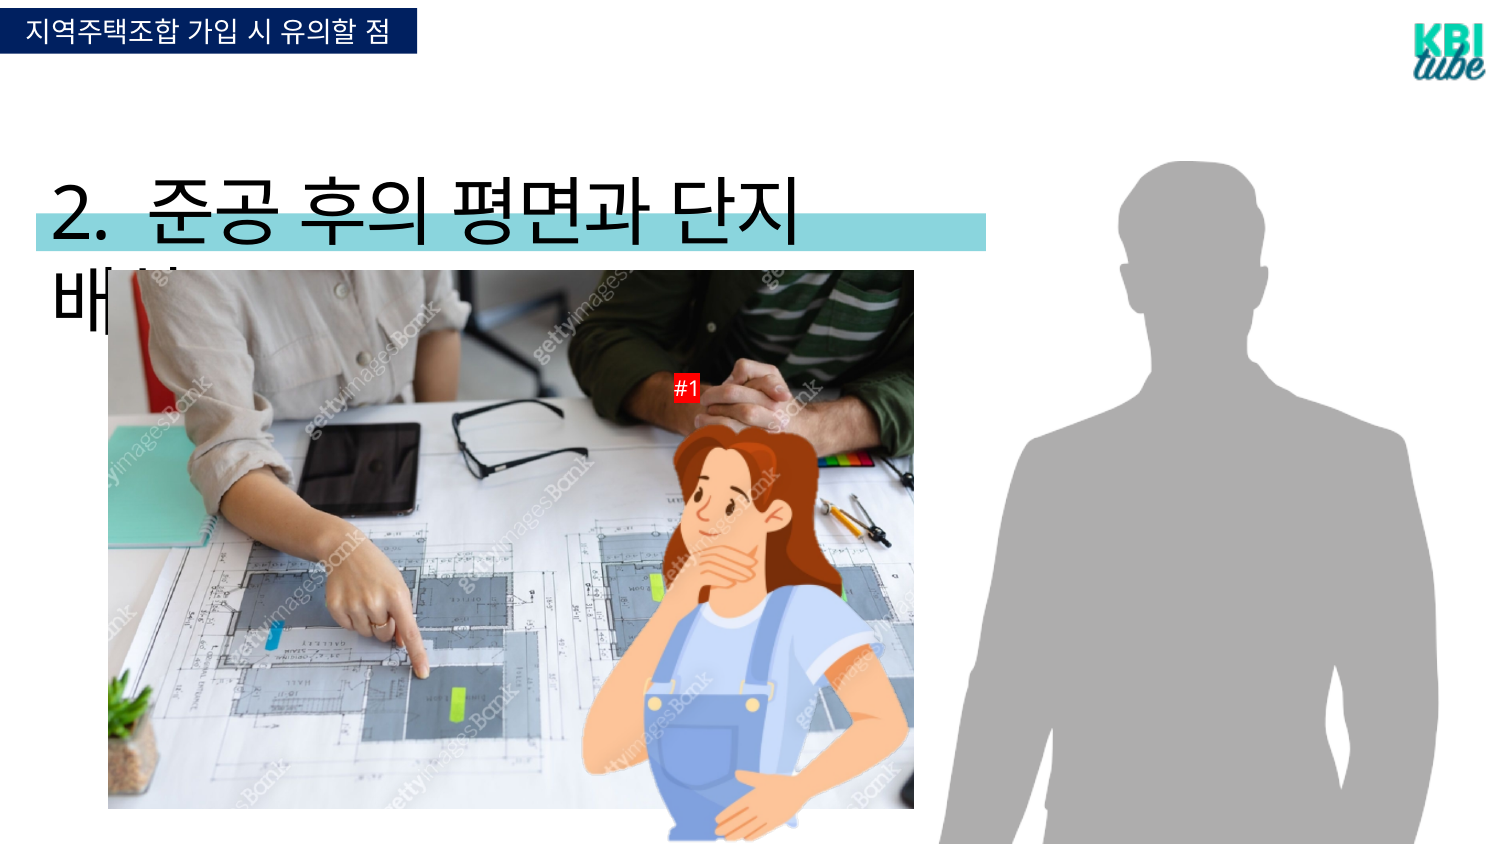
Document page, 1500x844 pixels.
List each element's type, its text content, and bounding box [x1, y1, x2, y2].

picture [1326, 670, 1348, 785]
picture [8, 0, 1500, 844]
picture [1013, 735, 1051, 844]
text_box 2. 준공 후의 평면과 단지 배치도 [36, 157, 1038, 353]
text_box 지역주택조합 가입 시 유의할 점 [0, 7, 418, 55]
